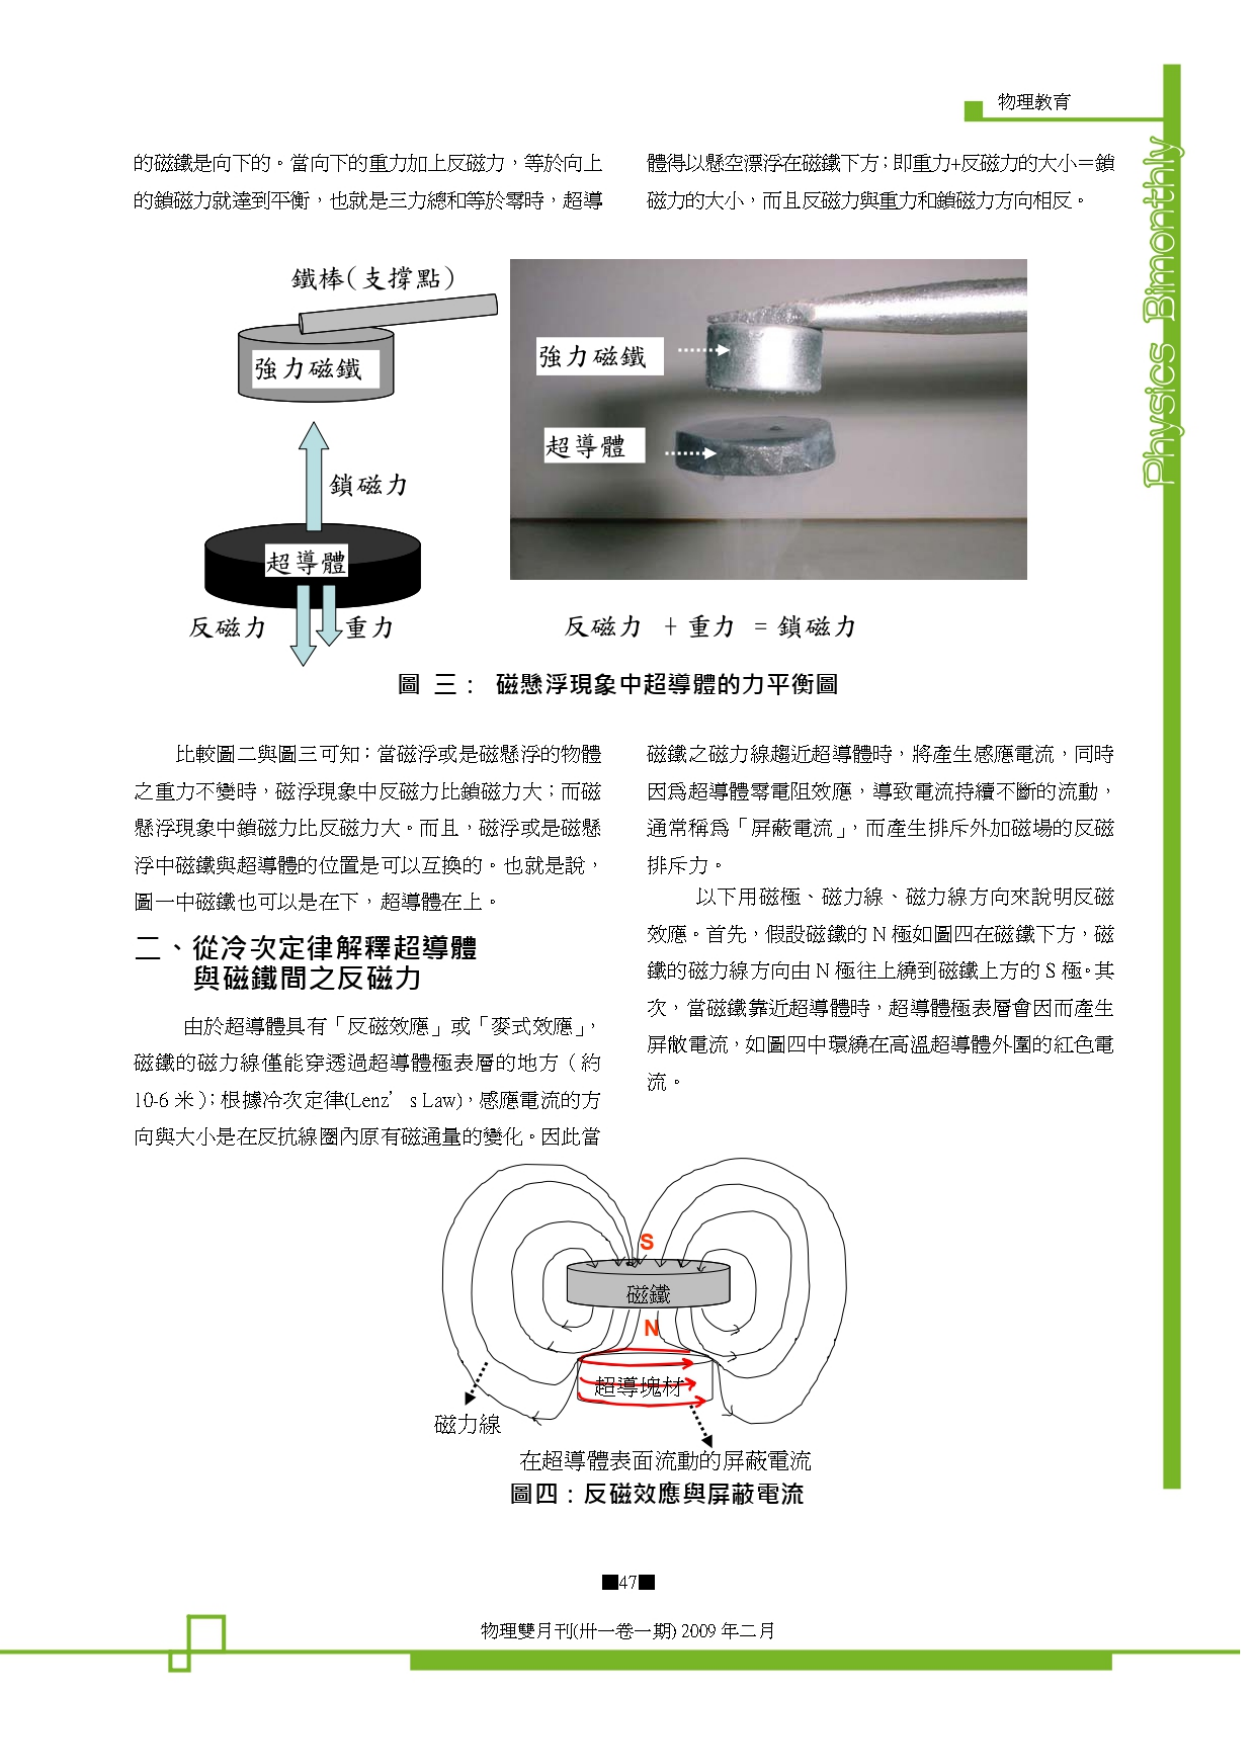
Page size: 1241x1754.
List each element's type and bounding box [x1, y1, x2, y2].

list [0, 0, 1241, 1754]
